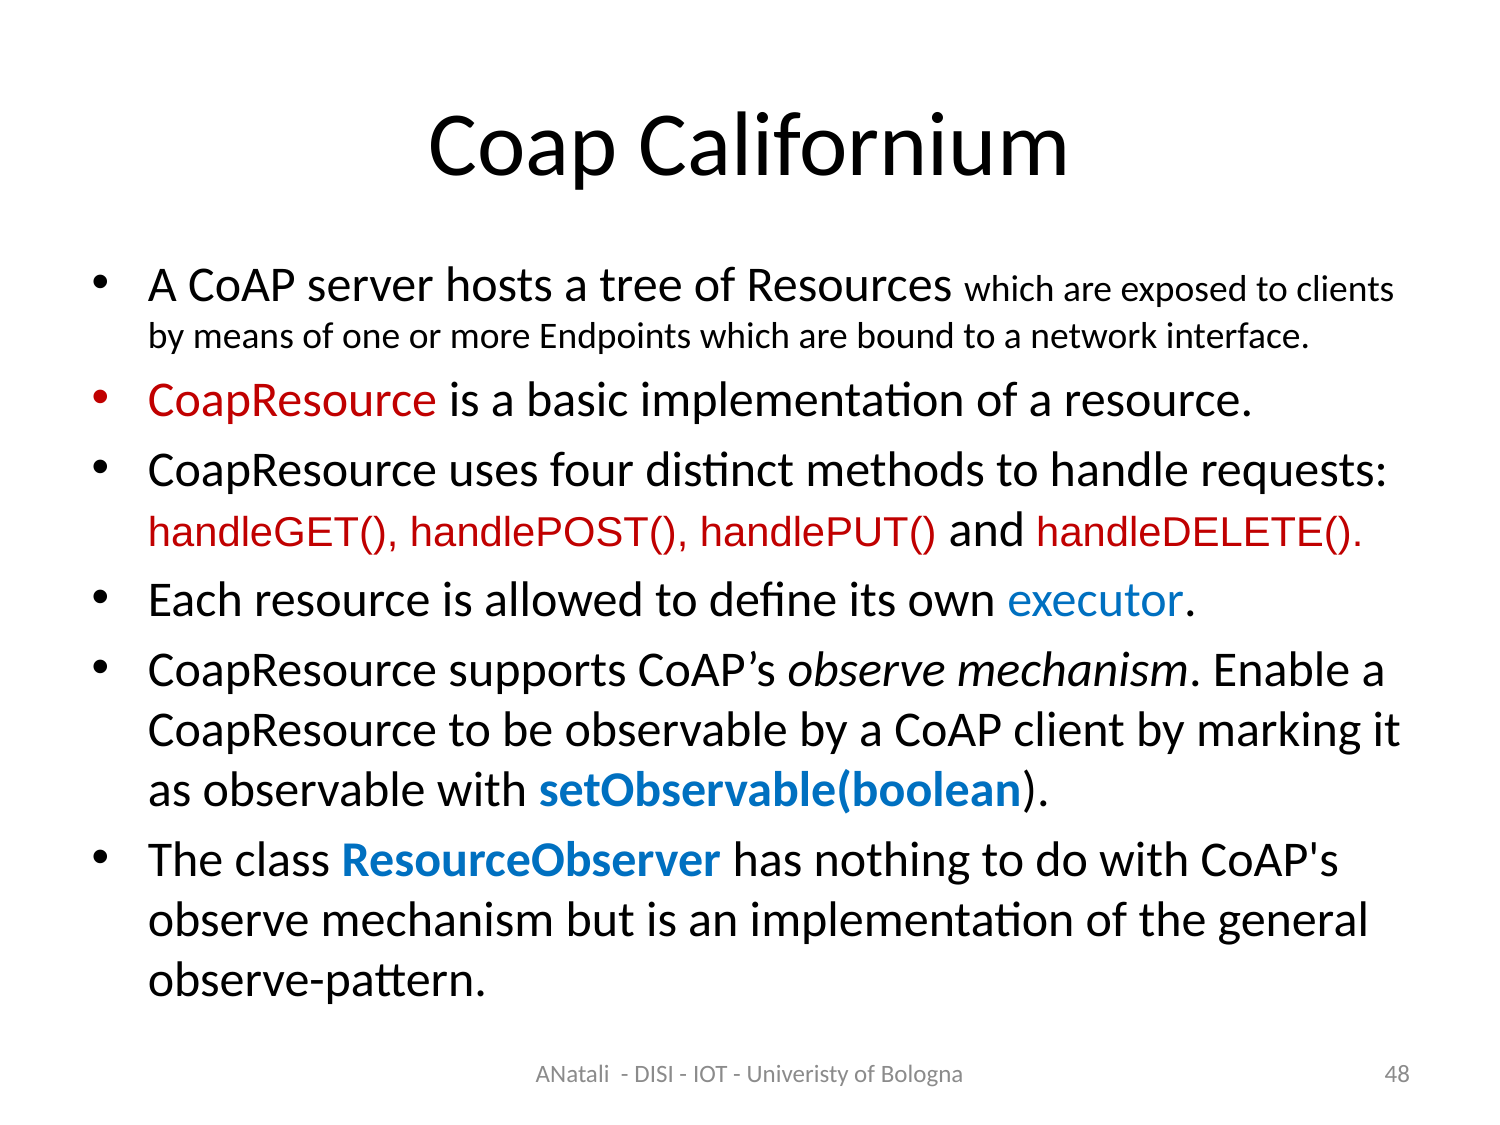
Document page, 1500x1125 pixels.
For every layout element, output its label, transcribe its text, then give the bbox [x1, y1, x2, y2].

footer ANatali - DISI - IOT - Univeristy of Bologna [512, 1042, 988, 1103]
title Coap Californium [75, 45, 1425, 233]
slide_number 48 [1074, 1042, 1425, 1103]
list A CoAP server hosts a tree of Resources which are exposed to clients by means of one or more Endpoints which are bound to a network interface. CoapResource is a basic implementation of a resource. CoapResource uses four distinct methods to handle requests: handleGET(), handlePOST(), handlePUT() and handleDELETE(). Each resource is allowed to define its own executor. CoapResource supports CoAP’s observe mechanism. Enable a CoapResource to be observable by a CoAP client by marking it as observable with setObservable(boolean). The class ResourceObserver has nothing to do with CoAP's observe mechanism but is an implementation of the general observe-pattern. [76, 243, 1427, 986]
